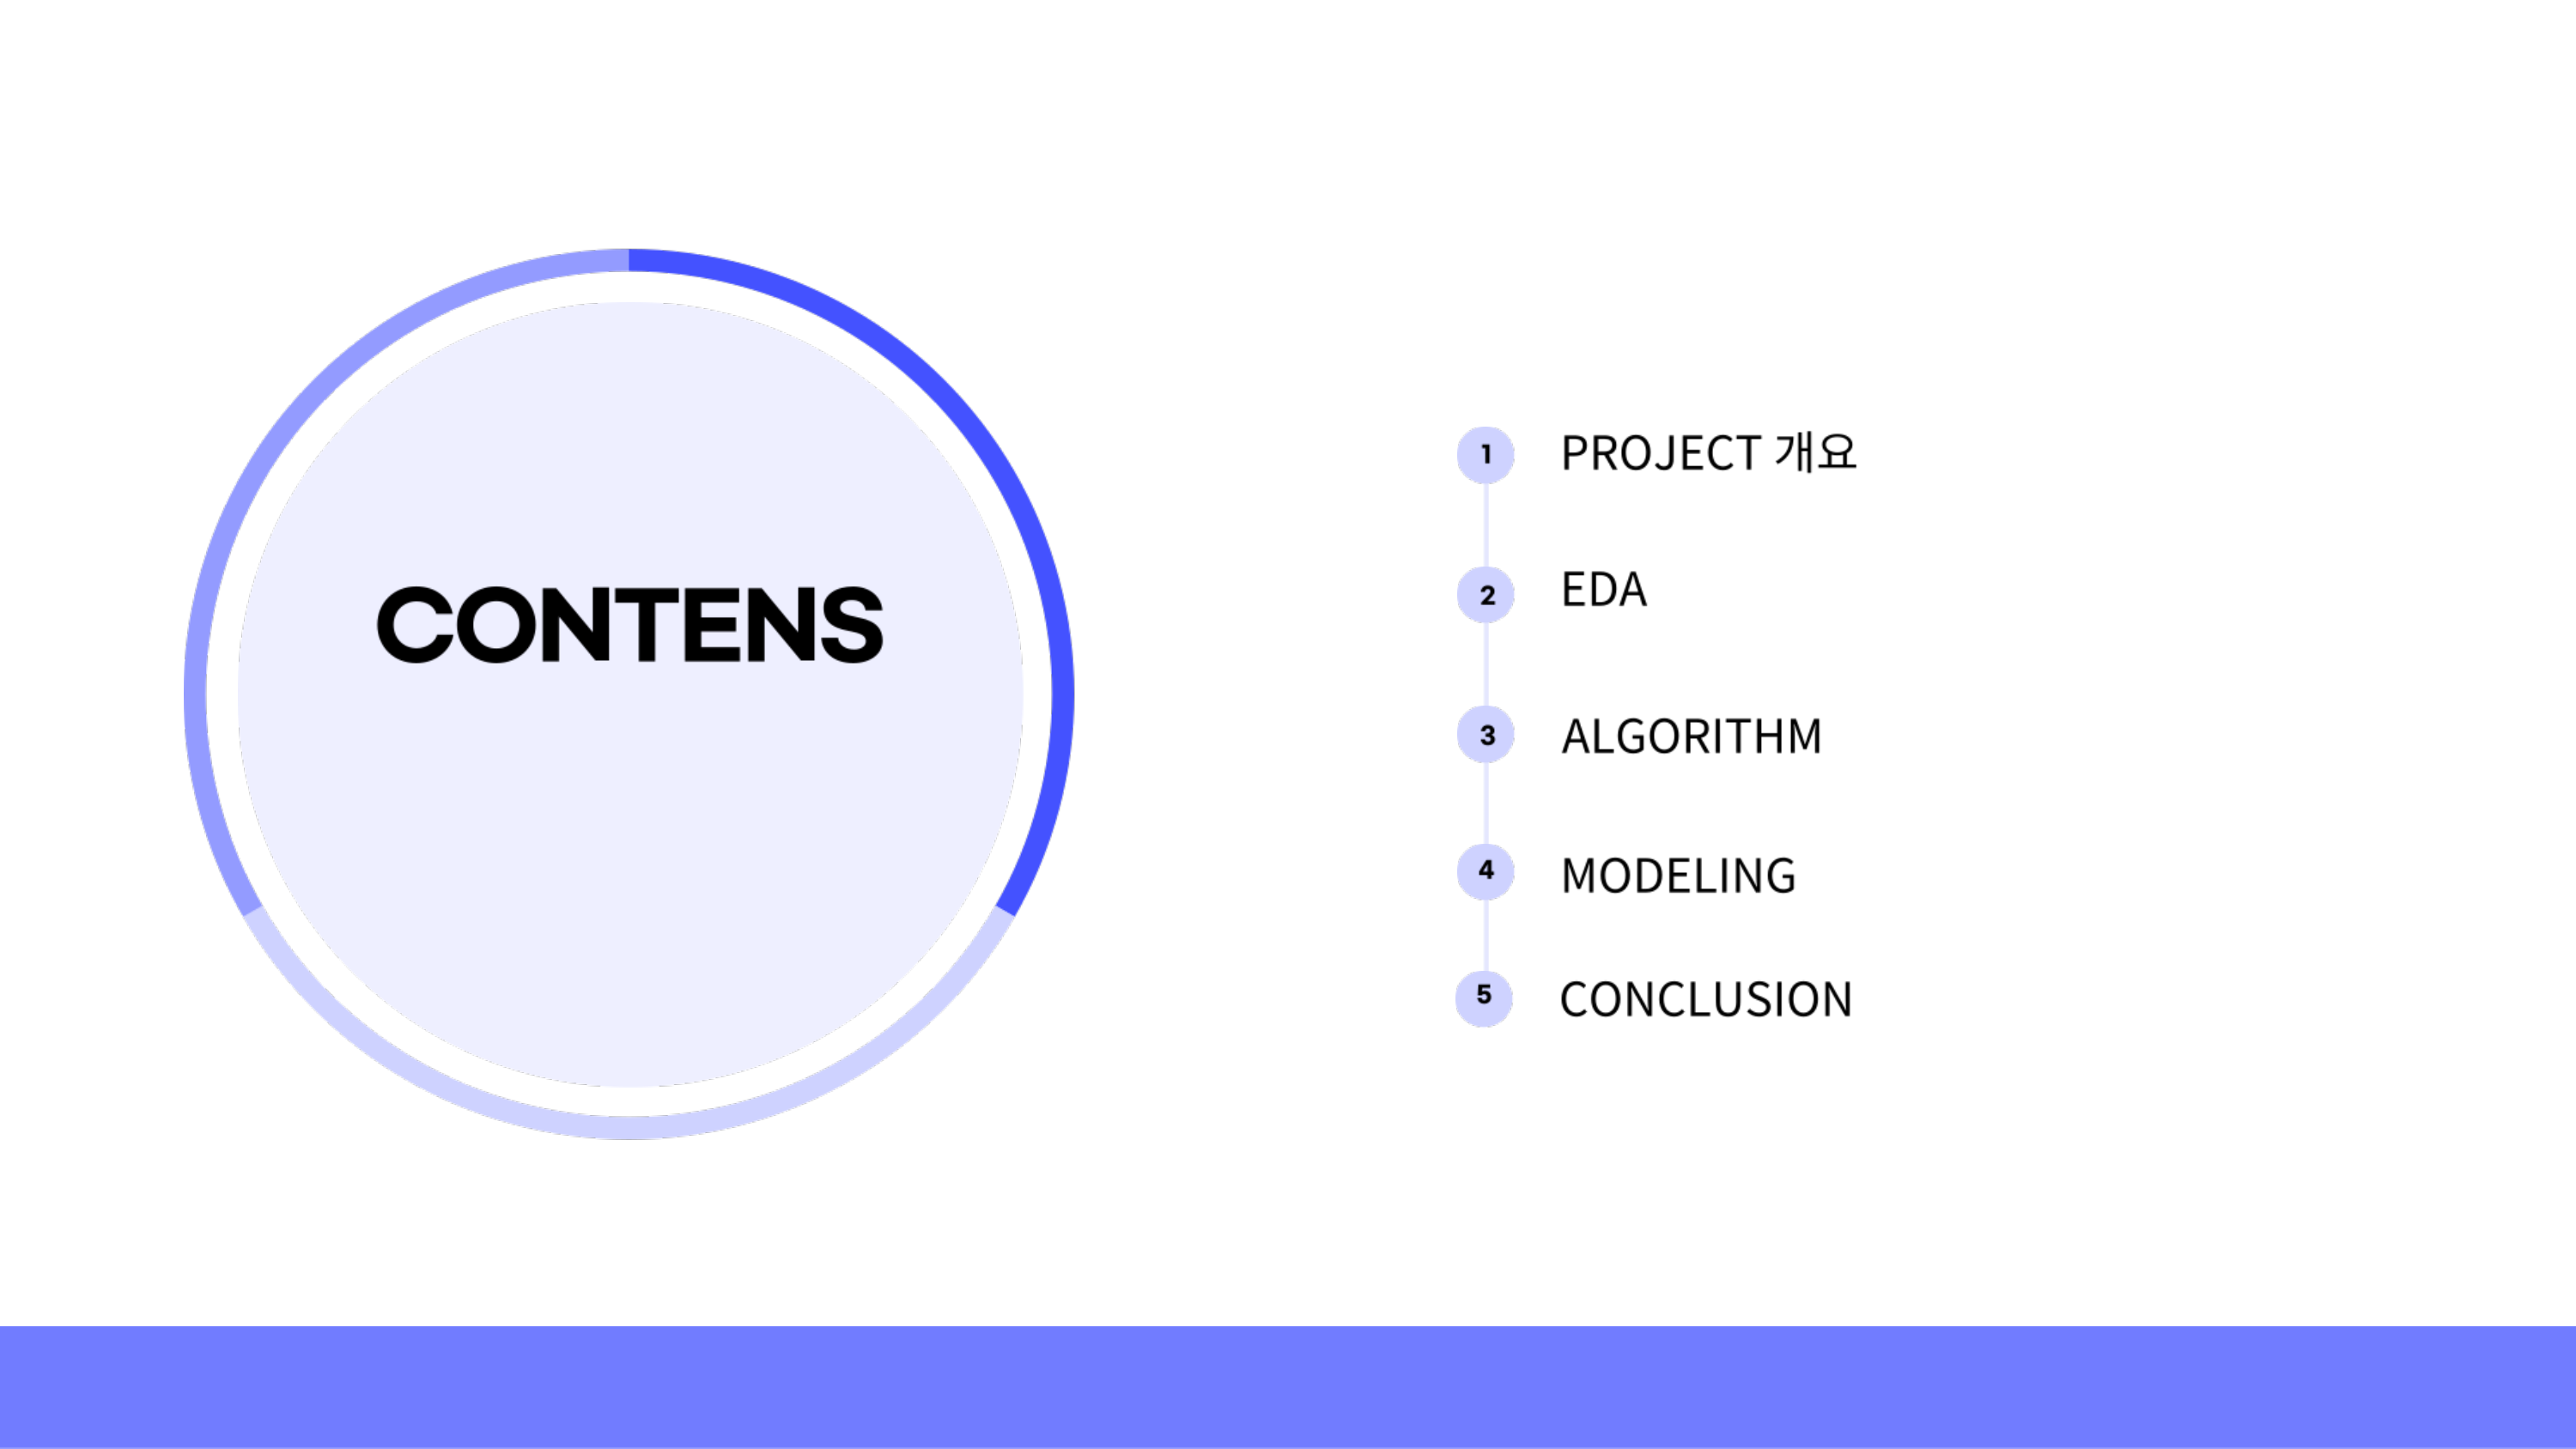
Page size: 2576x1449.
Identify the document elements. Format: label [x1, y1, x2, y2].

picture [125, 189, 1084, 1201]
picture [0, 1326, 2576, 1449]
picture [1218, 425, 1899, 1077]
picture [1541, 402, 1910, 666]
